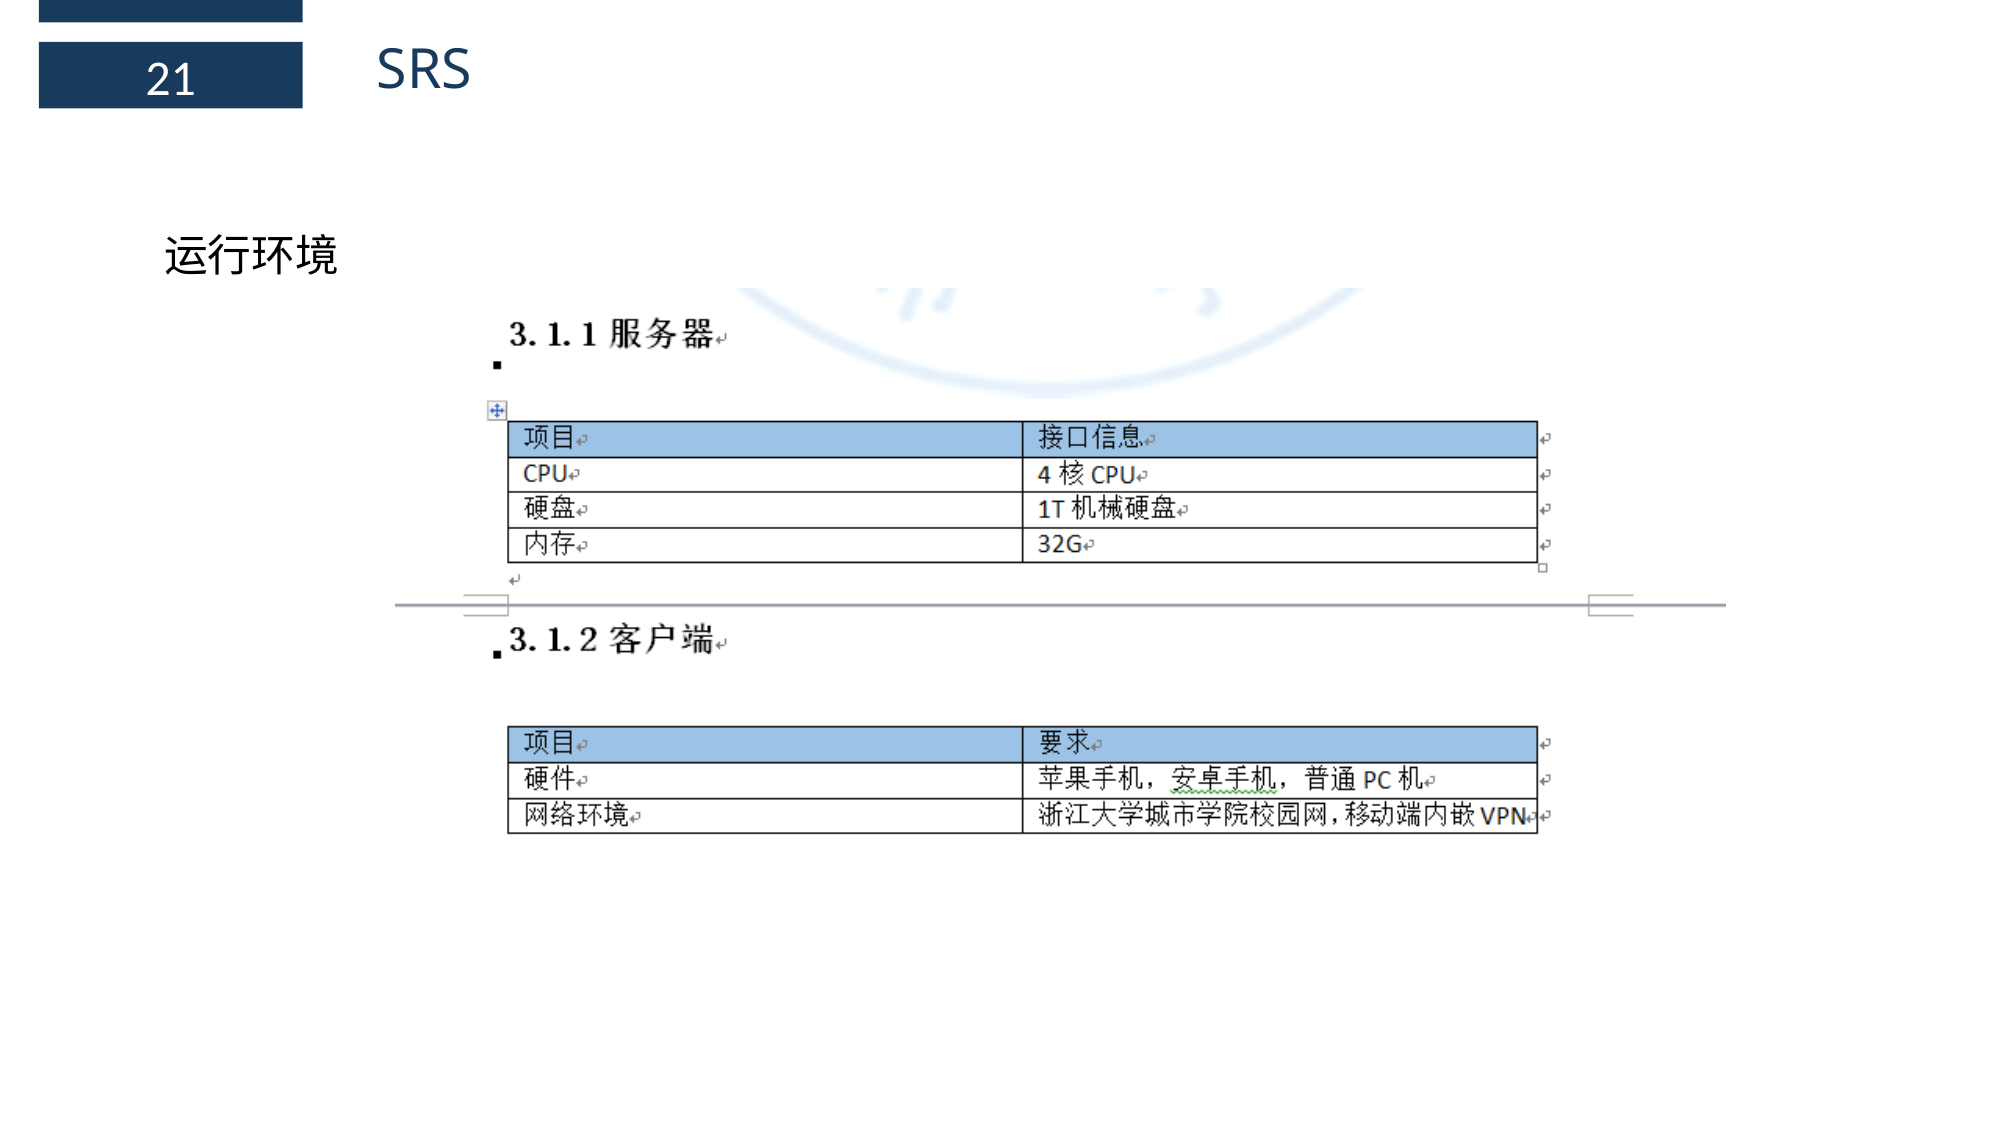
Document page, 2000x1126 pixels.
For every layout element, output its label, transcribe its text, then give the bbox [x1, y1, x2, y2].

text_box 运行环境 [149, 220, 398, 288]
text_box [37, 0, 305, 24]
picture [395, 287, 1726, 853]
text_box 21 [37, 40, 305, 111]
text_box SRS [361, 26, 1355, 108]
